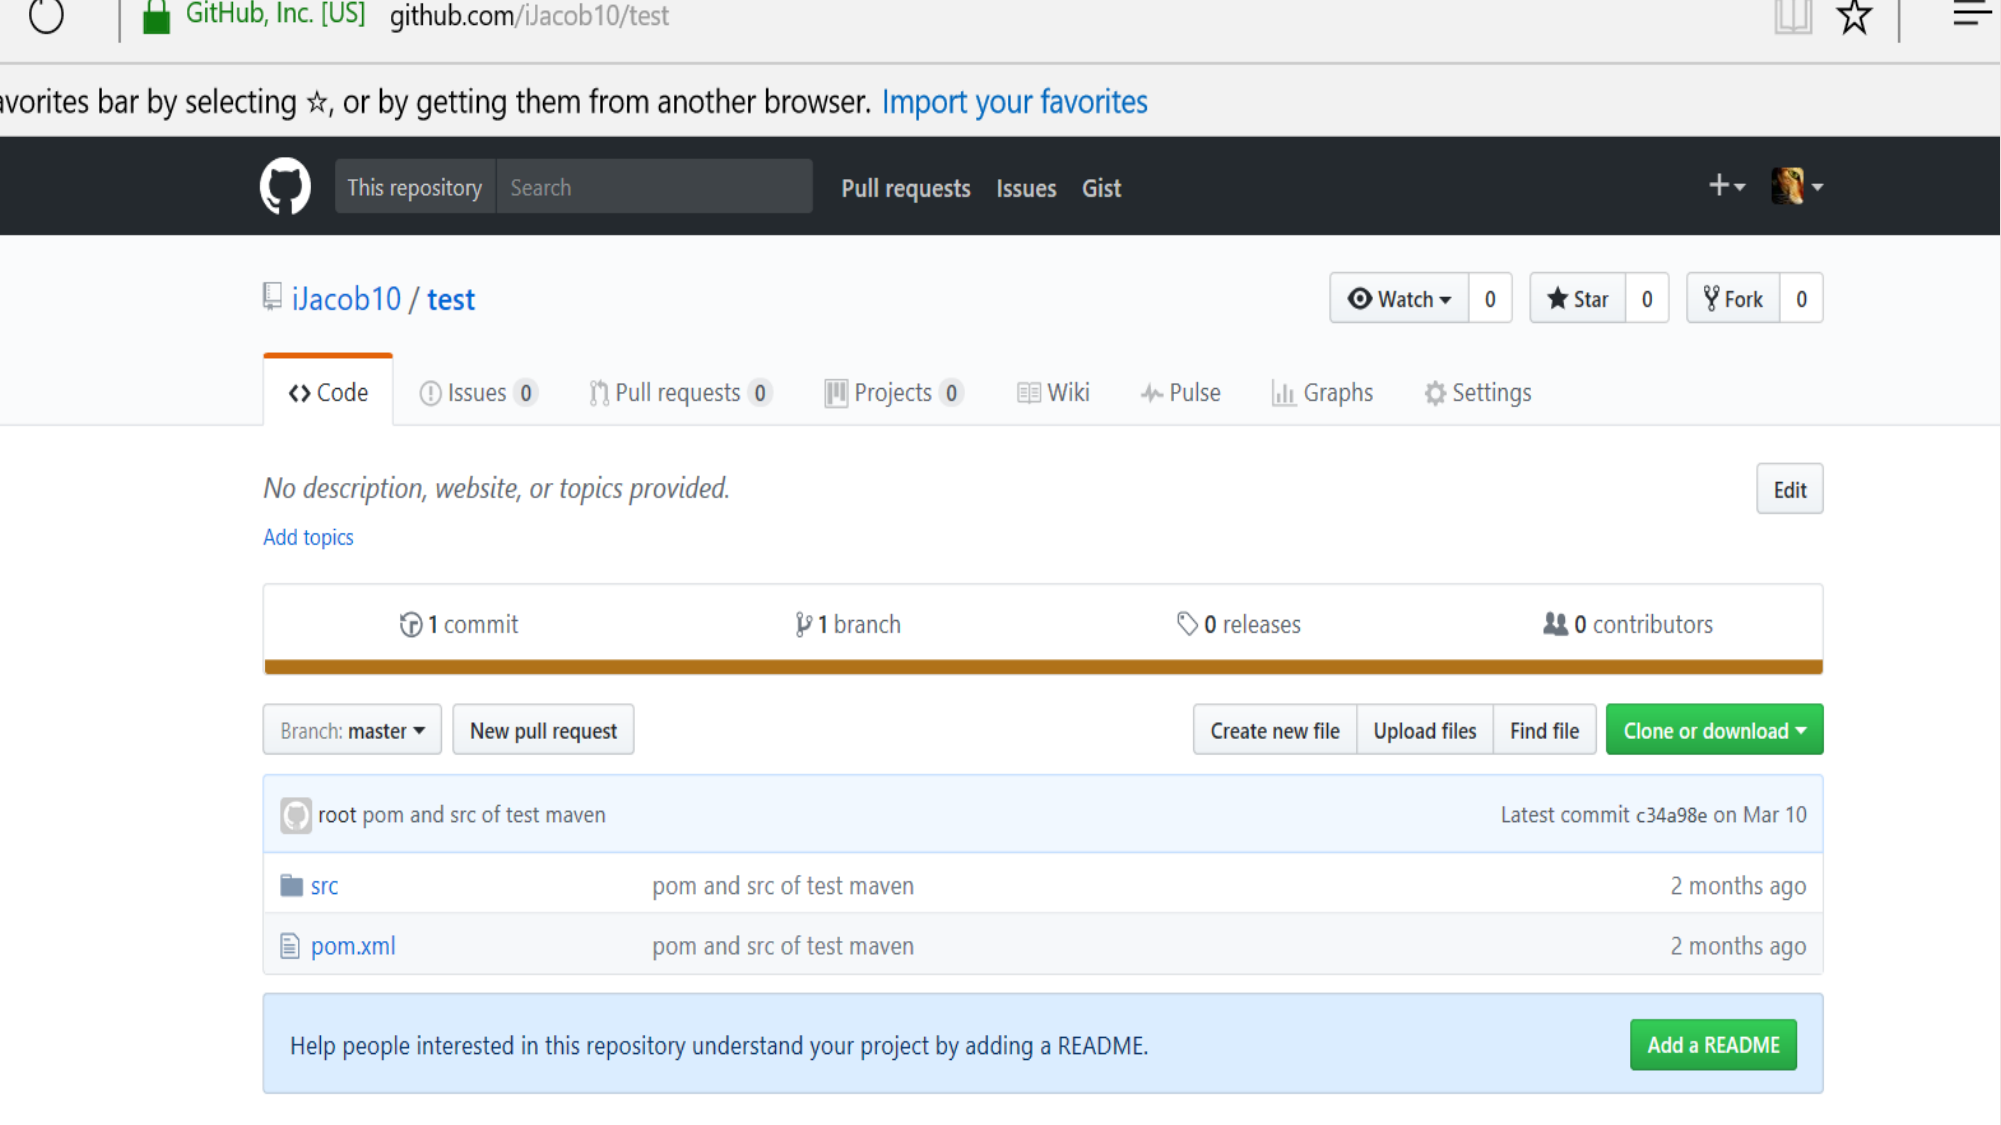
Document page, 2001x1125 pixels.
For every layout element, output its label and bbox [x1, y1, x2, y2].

list [0, 0, 2000, 1125]
